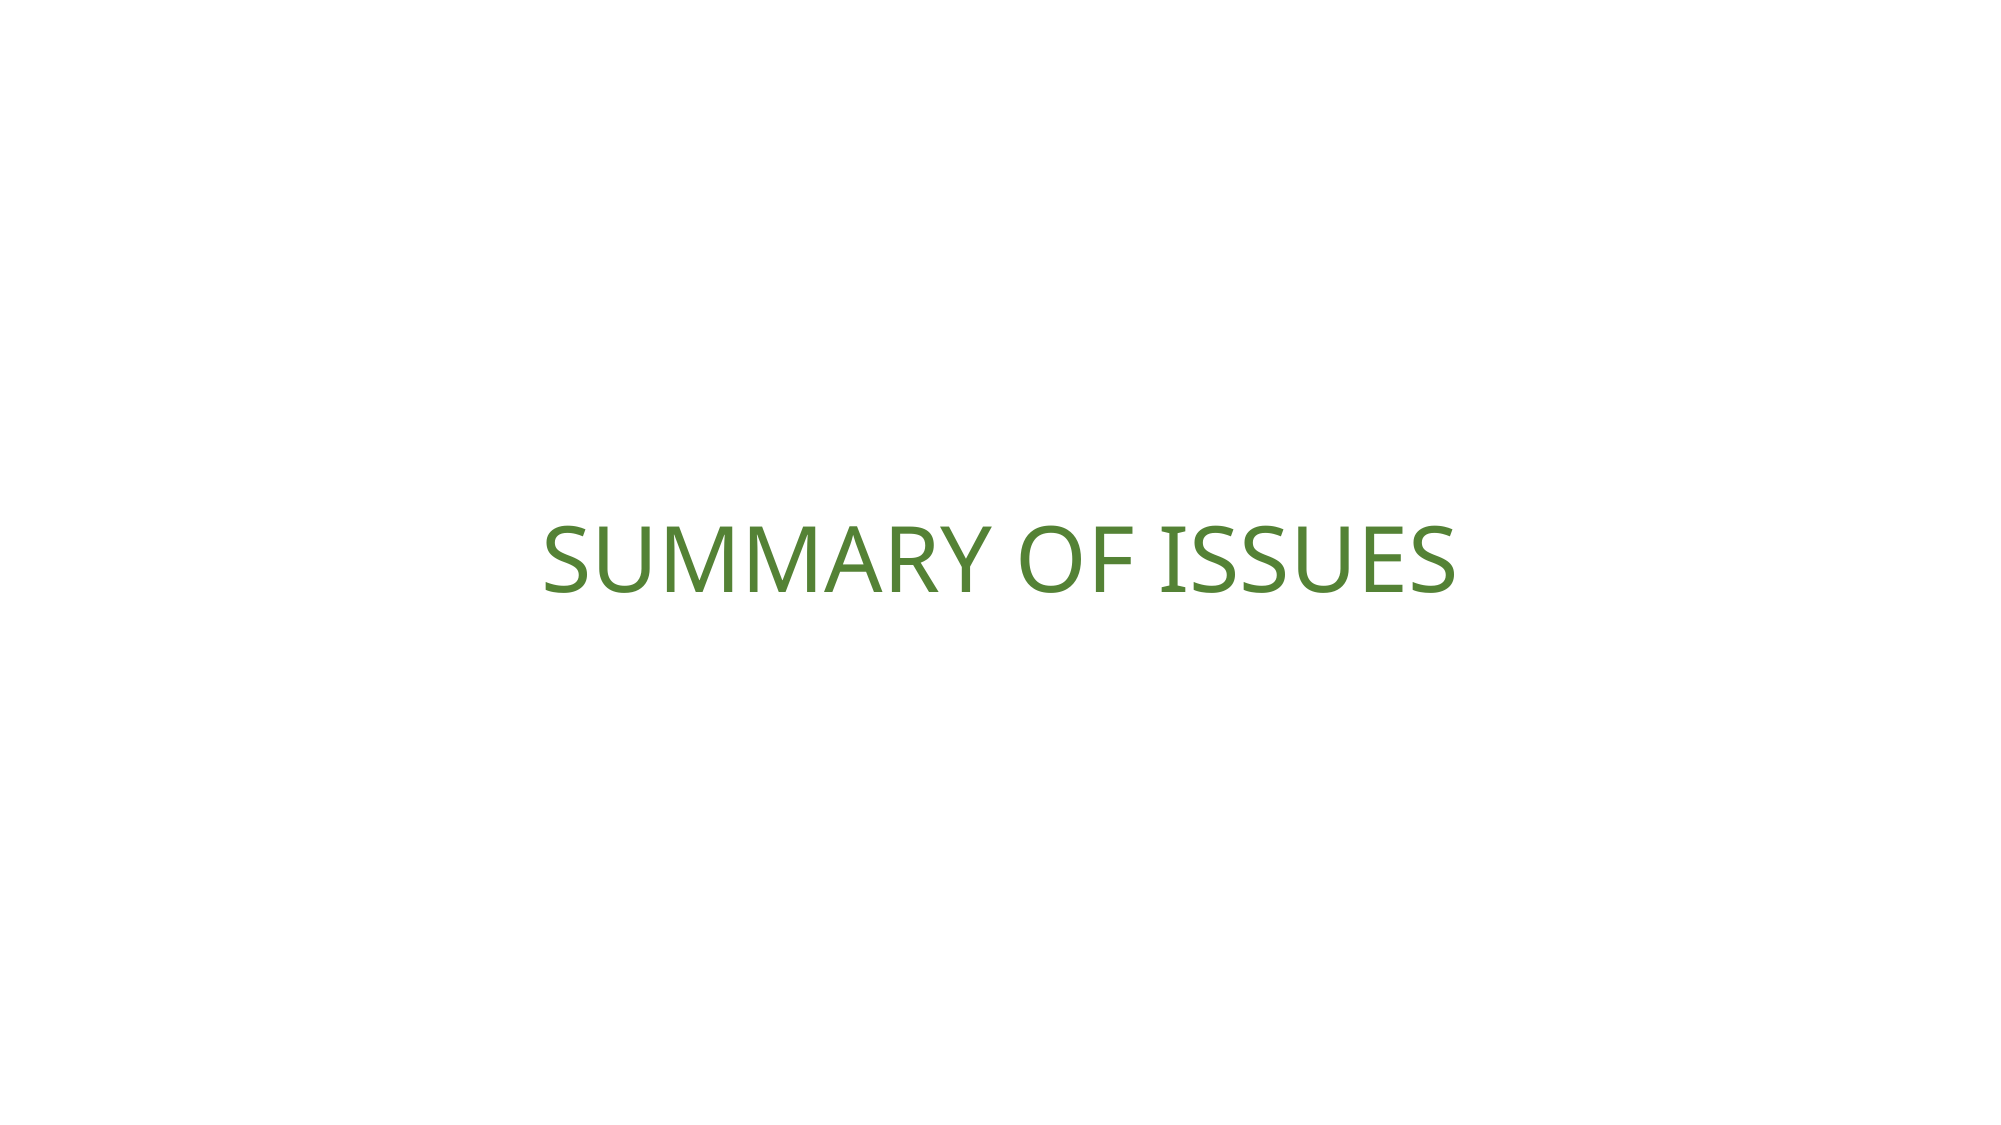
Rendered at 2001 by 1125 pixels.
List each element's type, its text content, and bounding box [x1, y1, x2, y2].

title SUMMARY OF ISSUES [137, 453, 1863, 672]
